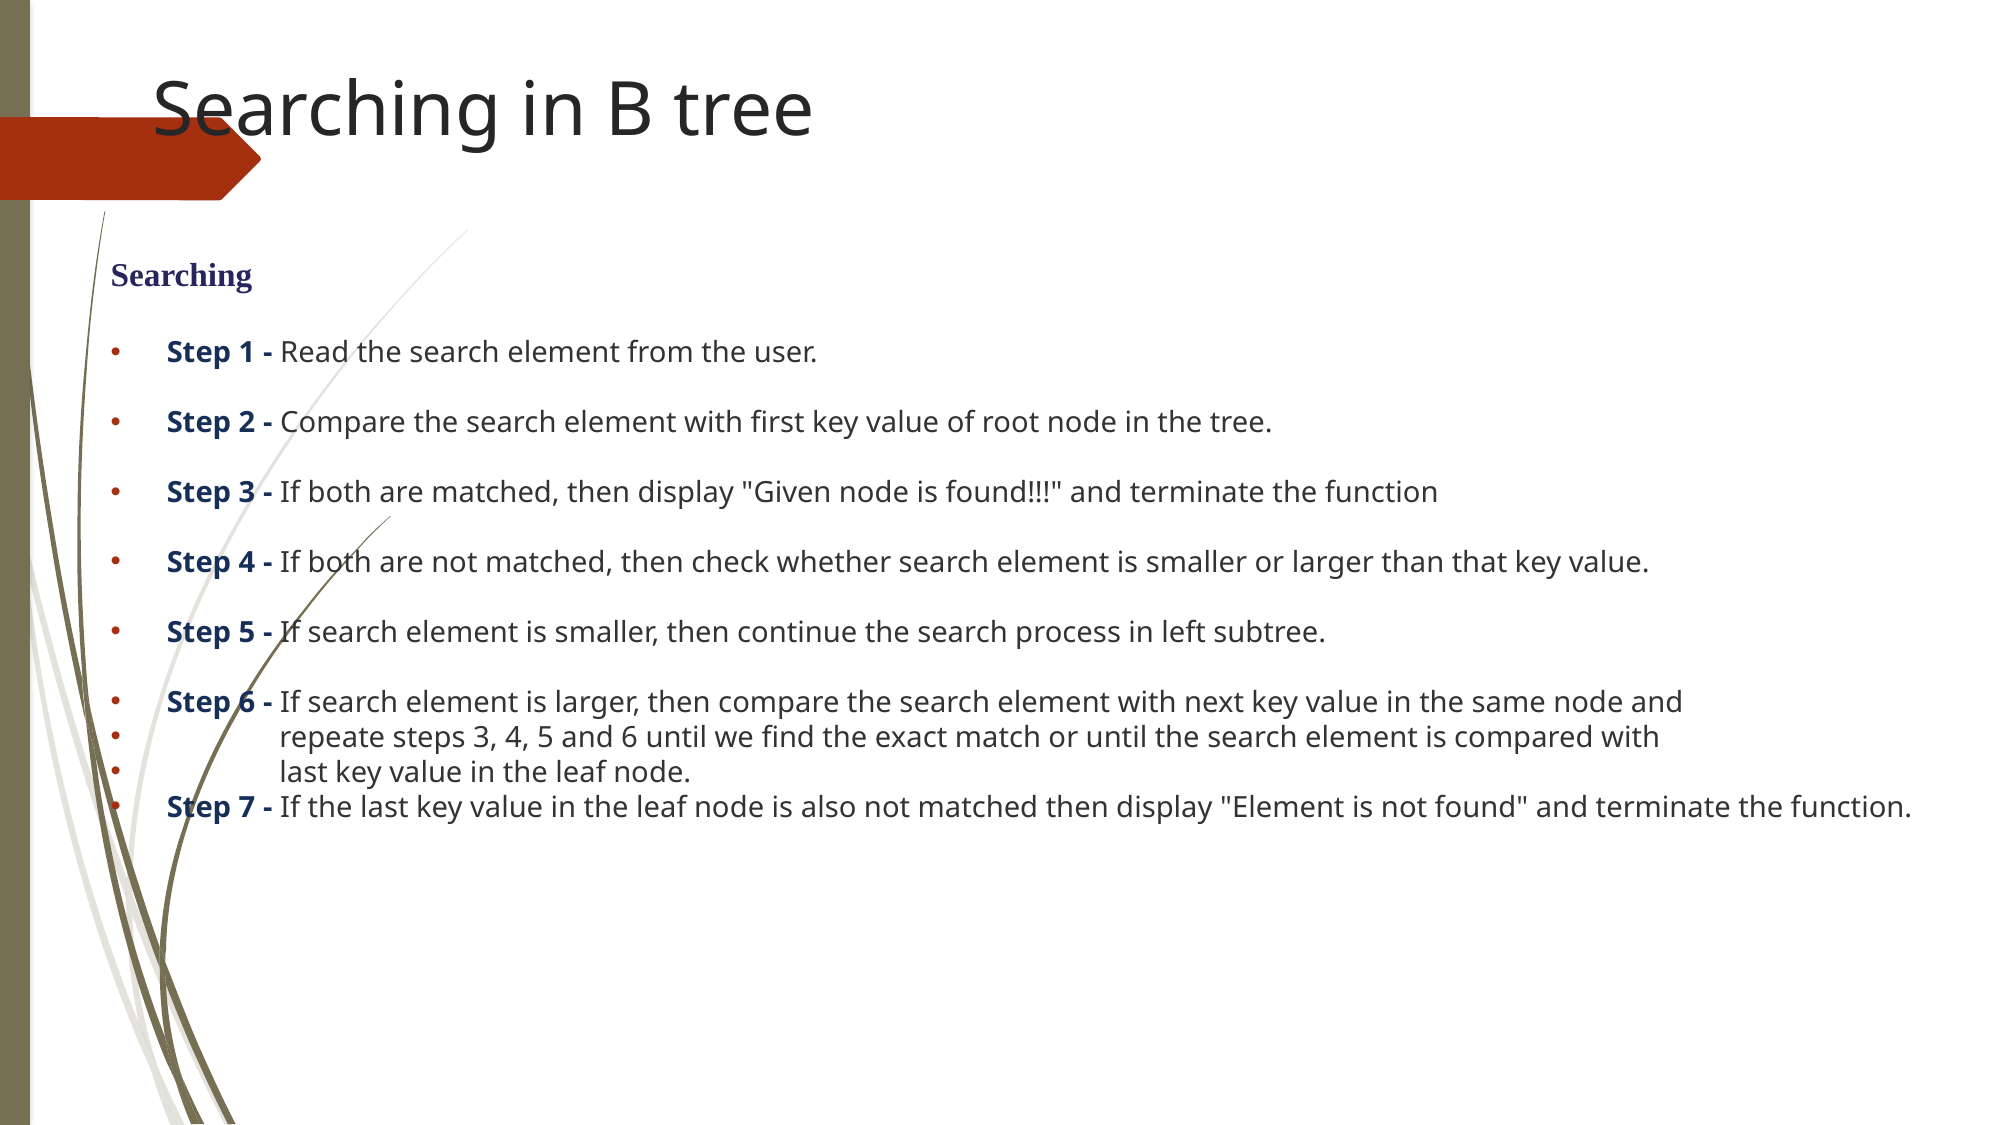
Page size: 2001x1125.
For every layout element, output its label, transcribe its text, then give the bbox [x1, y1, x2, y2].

title Searching in B tree [137, 53, 1863, 244]
list Searching Step 1 - Read the search element from the user. Step 2 - Compare the search element with first key value of root node in the tree. Step 3 - If both are matched, then display "Given node is found!!!" and terminate the function Step 4 - If both are not matched, then check whether search element is smaller or larger than that key value. Step 5 - If search element is smaller, then continue the search process in left subtree. Step 6 - If search element is larger, then compare the search element with next key value in the same node and repeate steps 3, 4, 5 and 6 until we find the exact match or until the search element is compared with last key value in the leaf node. Step 7 - If the last key value in the leaf node is also not matched then display "Element is not found" and terminate the function. [110, 244, 2000, 883]
